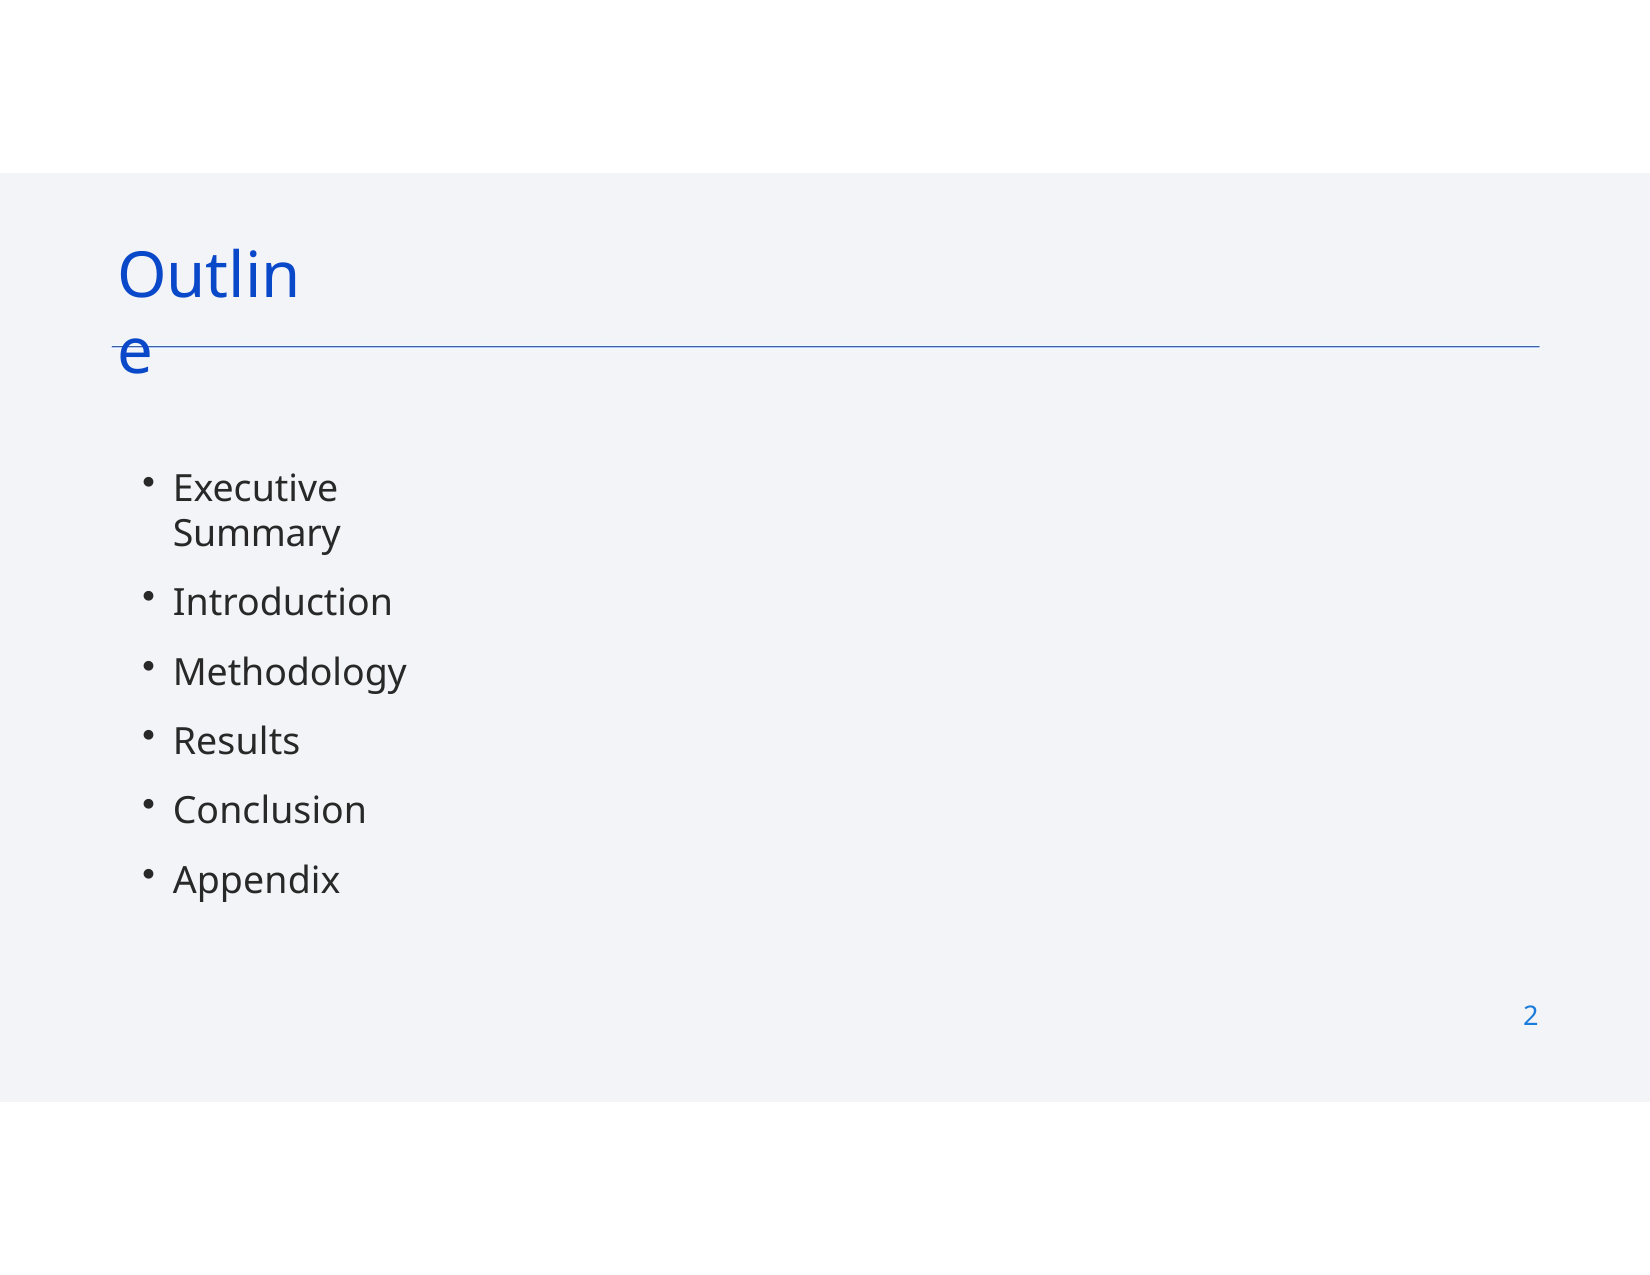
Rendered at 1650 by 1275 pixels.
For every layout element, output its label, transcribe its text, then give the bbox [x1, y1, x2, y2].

text_box 2 [1521, 996, 1541, 1031]
title Outline [114, 231, 321, 447]
picture [0, 173, 1650, 1102]
text_box Executive Summary Introduction Methodology Results Conclusion Appendix [140, 437, 509, 901]
